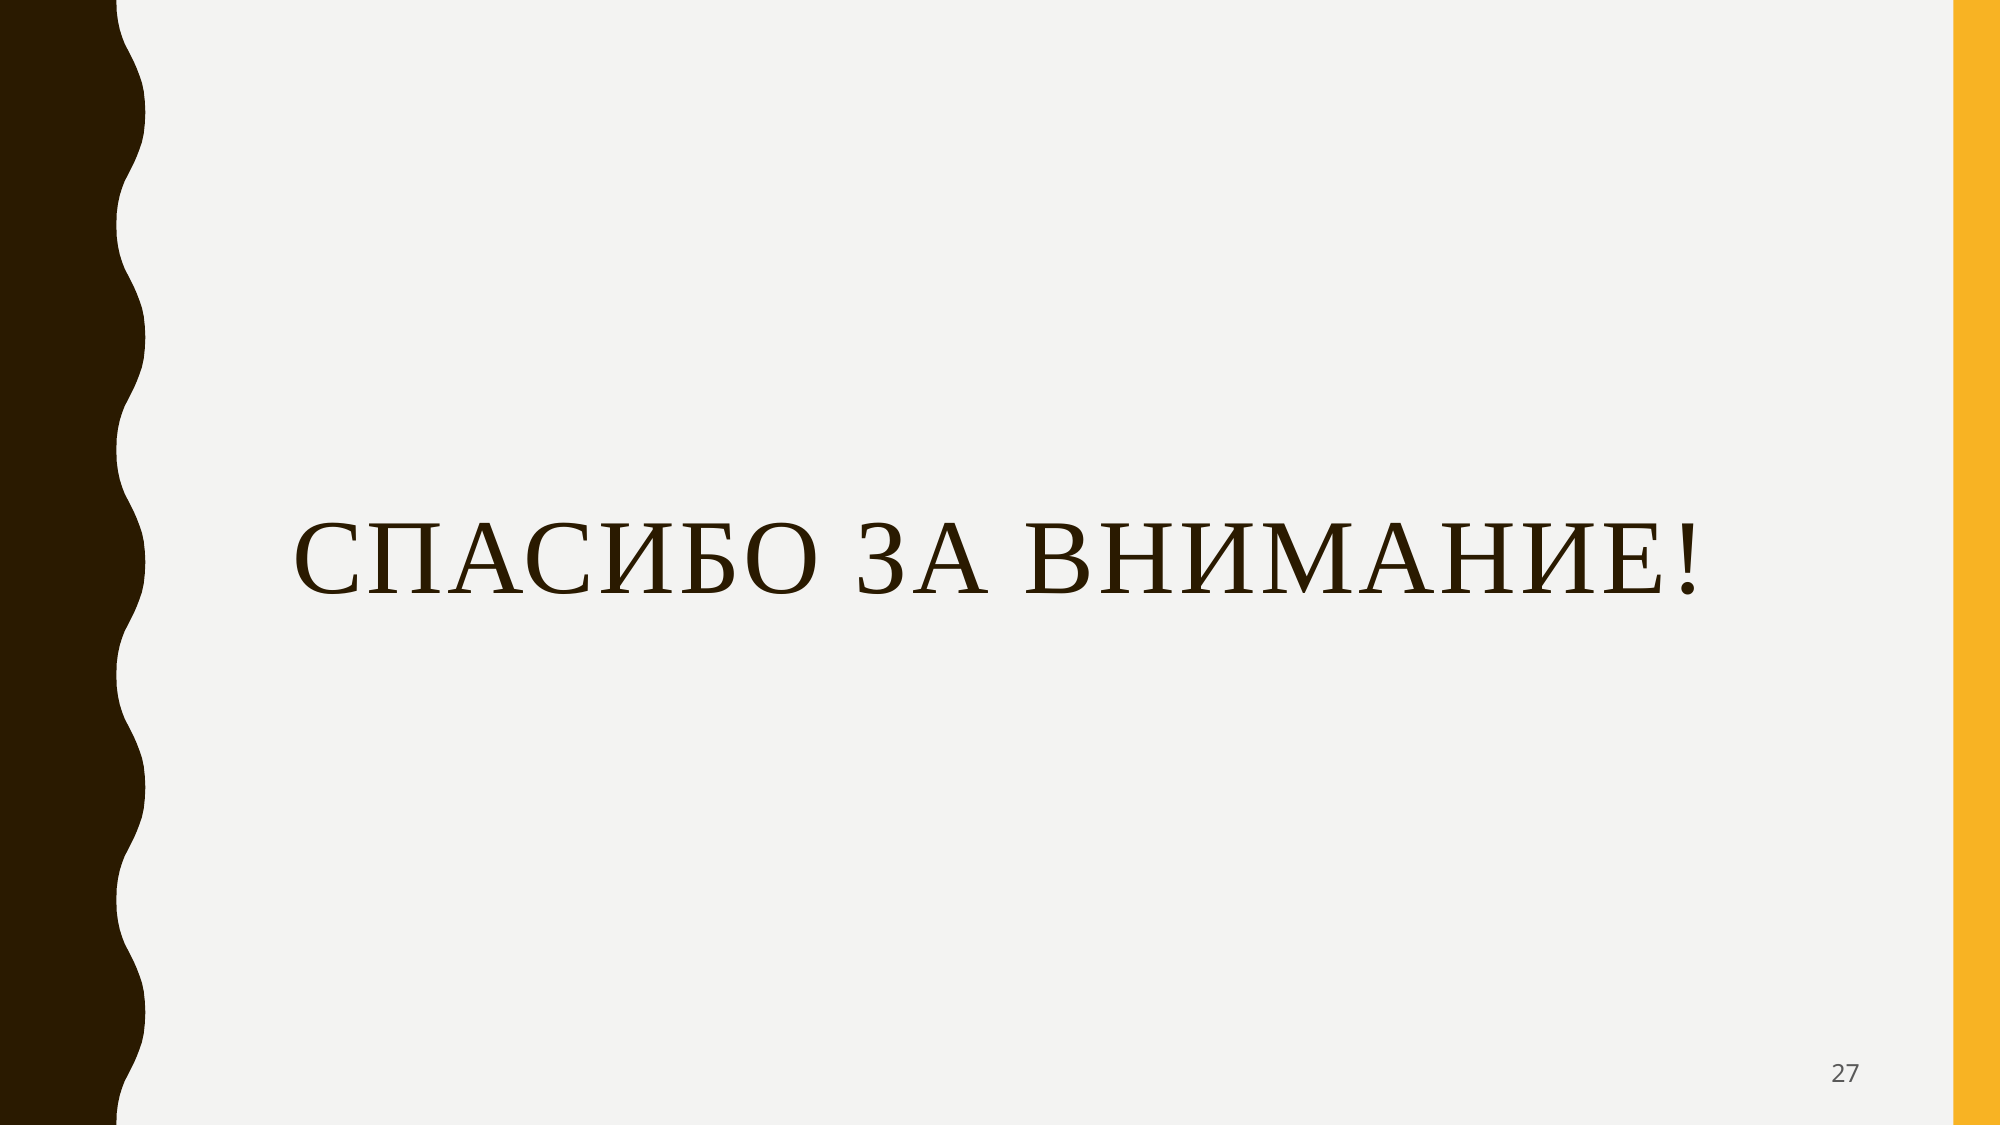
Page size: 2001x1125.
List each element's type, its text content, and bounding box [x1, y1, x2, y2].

slide_number 27 [1412, 1045, 1875, 1103]
title Спасибо за внимание! [0, 493, 2000, 632]
